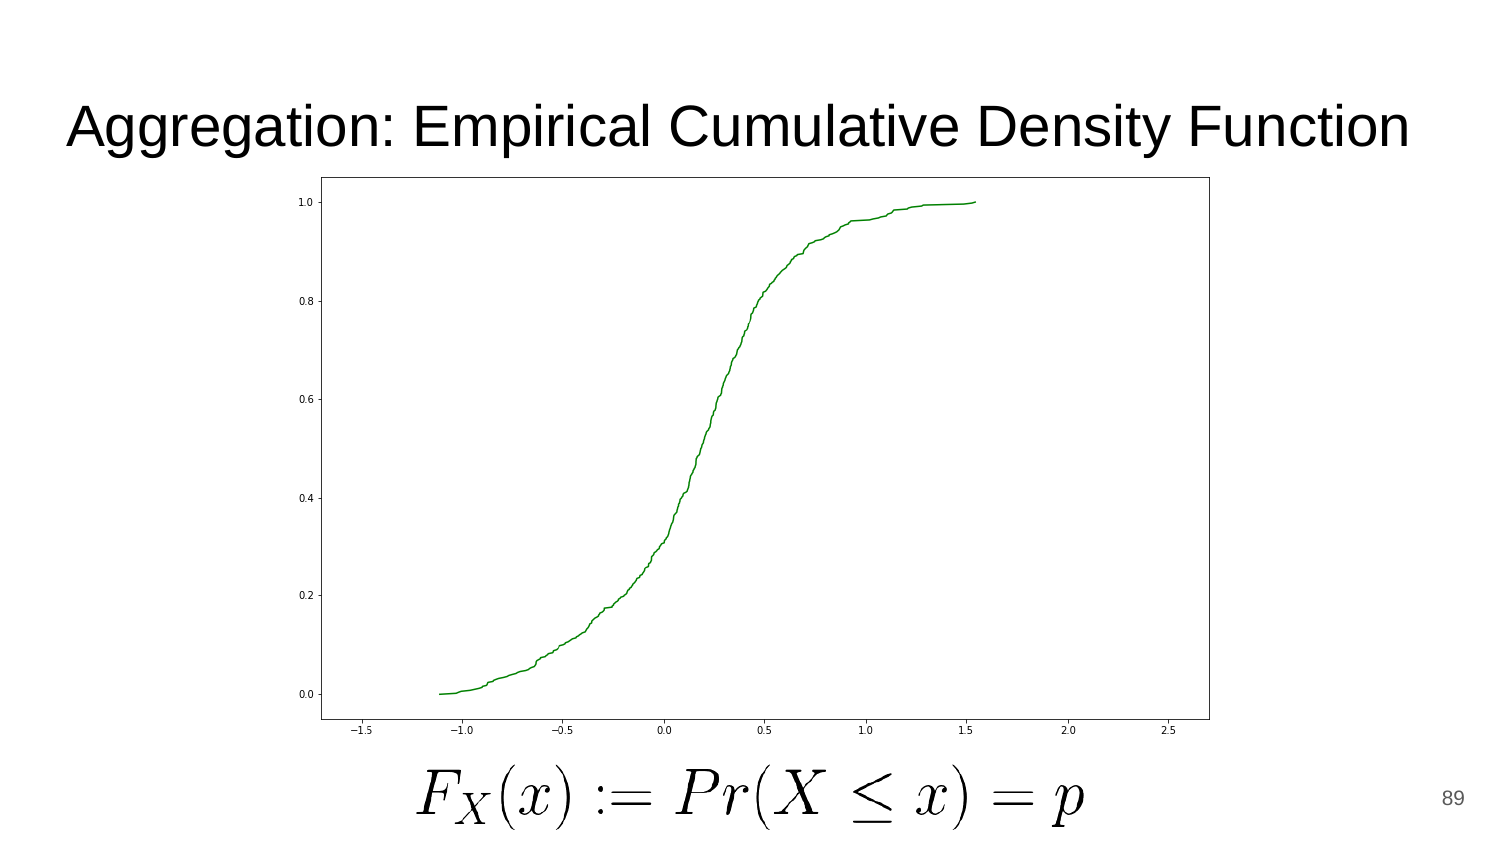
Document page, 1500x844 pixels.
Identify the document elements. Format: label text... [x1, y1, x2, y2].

title Aggregation: Empirical Cumulative Density Function [51, 72, 1449, 167]
picture [177, 91, 1323, 830]
slide_number ‹#› [1389, 764, 1480, 830]
